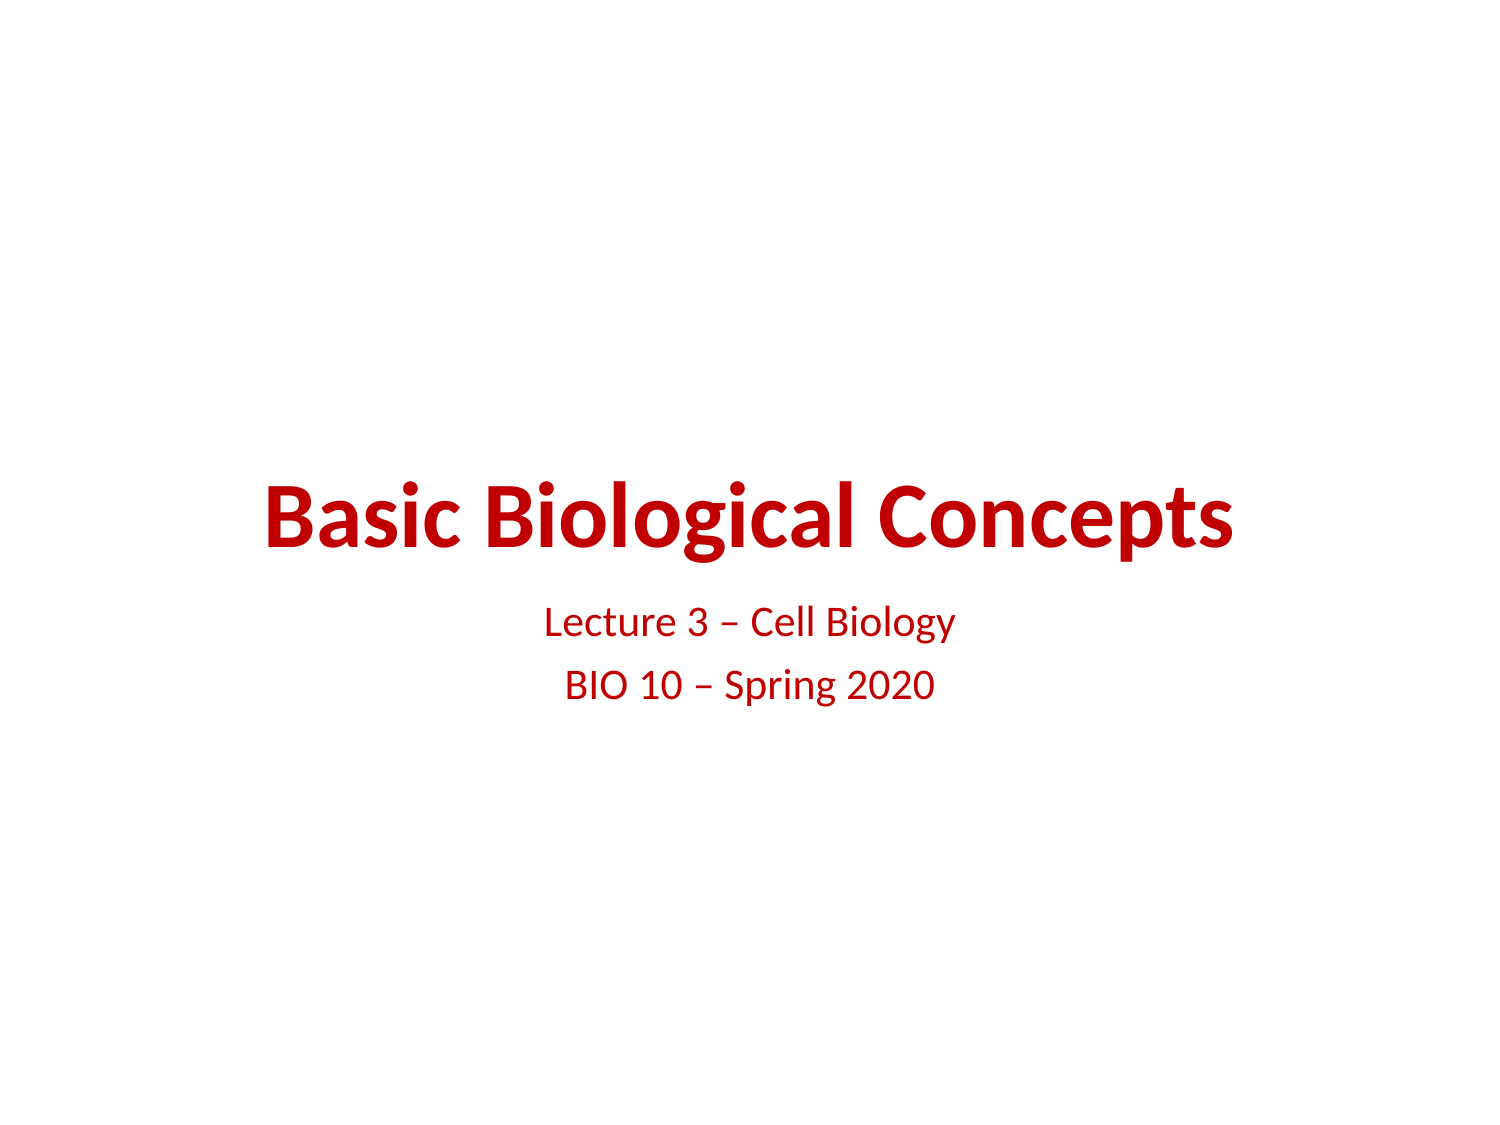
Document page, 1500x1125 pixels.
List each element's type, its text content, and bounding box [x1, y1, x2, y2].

subtitle Lecture 3 – Cell Biology BIO 10 – Spring 2020 [187, 590, 1313, 863]
title Basic Biological Concepts [187, 184, 1313, 576]
